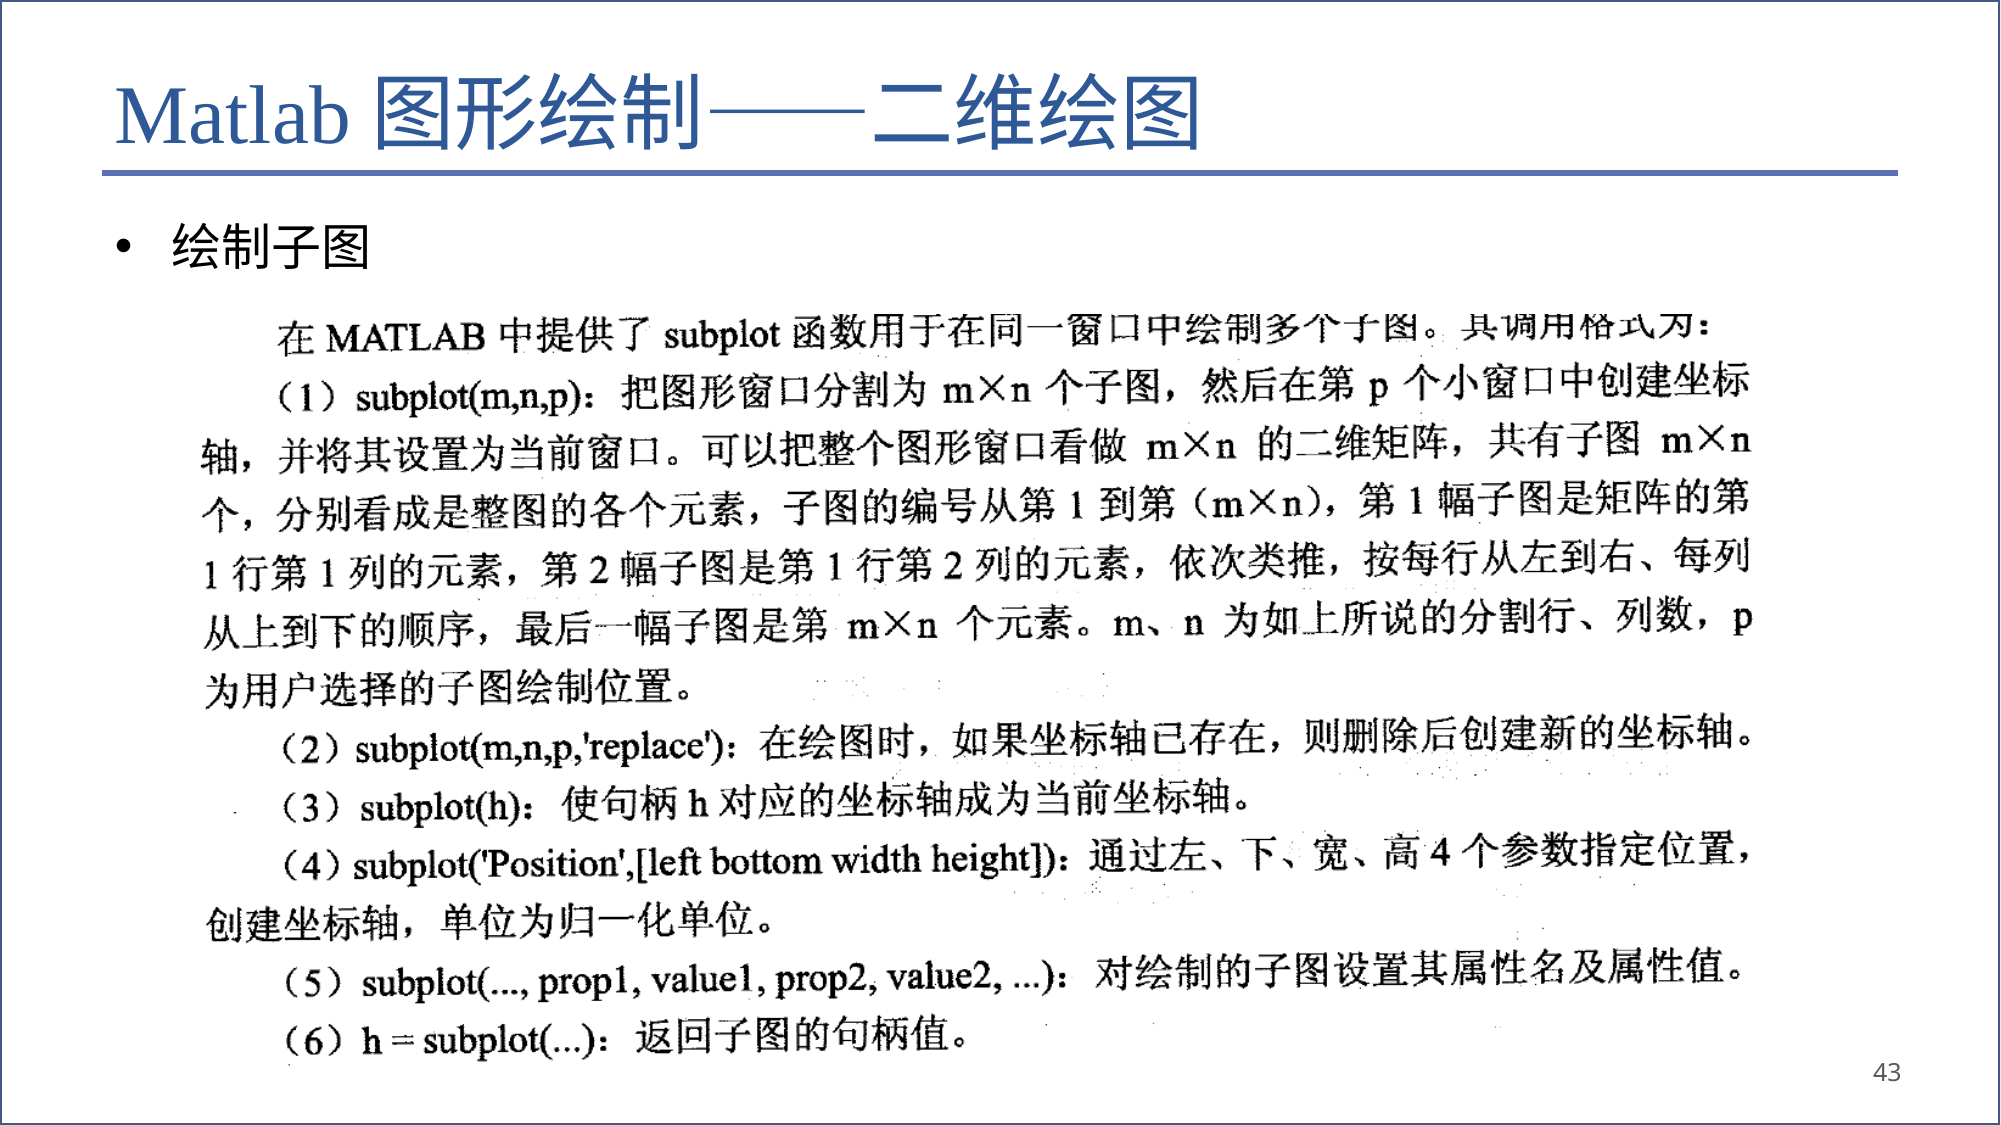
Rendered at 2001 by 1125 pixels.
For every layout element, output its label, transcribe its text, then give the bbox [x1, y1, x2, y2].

list 绘制子图 [99, 208, 1900, 1012]
title Matlab图形绘制——二维绘图 [99, 0, 1900, 169]
slide_number 43 [1868, 1042, 1992, 1103]
picture [184, 314, 1764, 1068]
